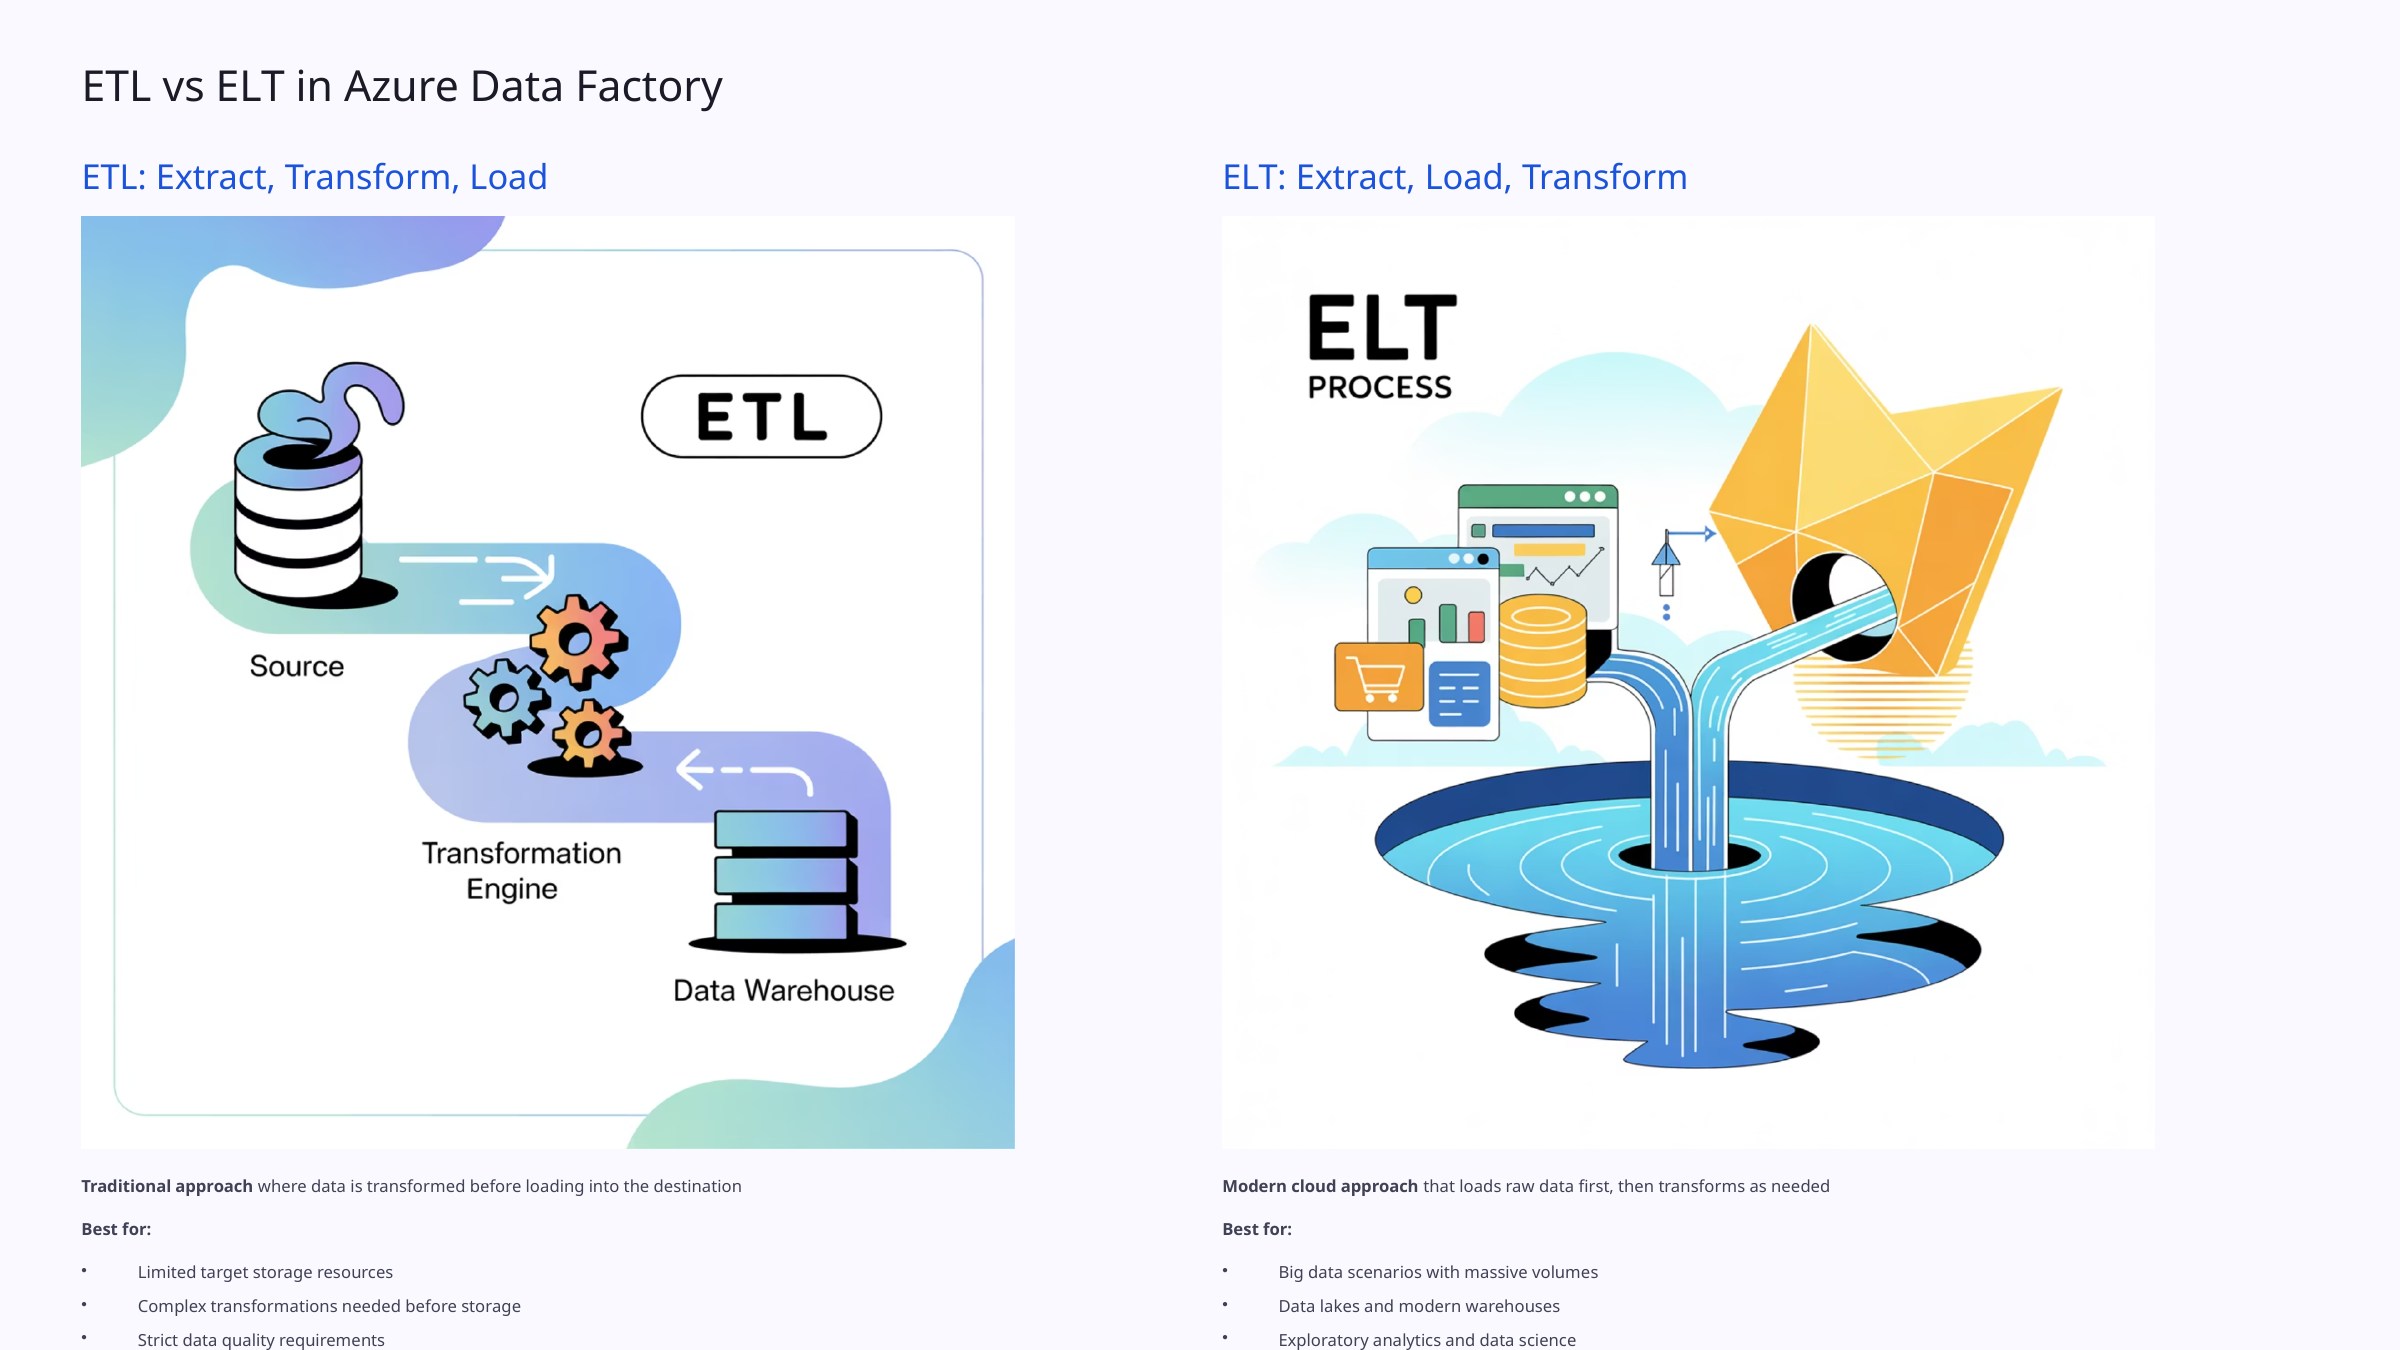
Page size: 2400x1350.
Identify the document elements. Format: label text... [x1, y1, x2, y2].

picture [81, 216, 1015, 1150]
picture [1222, 216, 2156, 1150]
text_box Best for: [1222, 1211, 2320, 1240]
text_box Limited target storage resources [81, 1255, 1179, 1283]
text_box ETL vs ELT in Azure Data Factory [81, 56, 778, 111]
text_box Complex transformations needed before storage [81, 1288, 1179, 1317]
text_box Modern cloud approach that loads raw data first, then transforms as needed [1222, 1168, 2320, 1197]
text_box ELT: Extract, Load, Transform [1222, 153, 1716, 197]
text_box ETL: Extract, Transform, Load [81, 153, 576, 197]
text_box Traditional approach where data is transformed before loading into the destination [81, 1168, 1179, 1197]
text_box Big data scenarios with massive volumes [1222, 1255, 2320, 1283]
text_box Strict data quality requirements [81, 1322, 1179, 1350]
text_box Best for: [81, 1211, 1179, 1240]
text_box Exploratory analytics and data science [1222, 1322, 2320, 1350]
text_box Data lakes and modern warehouses [1222, 1288, 2320, 1317]
